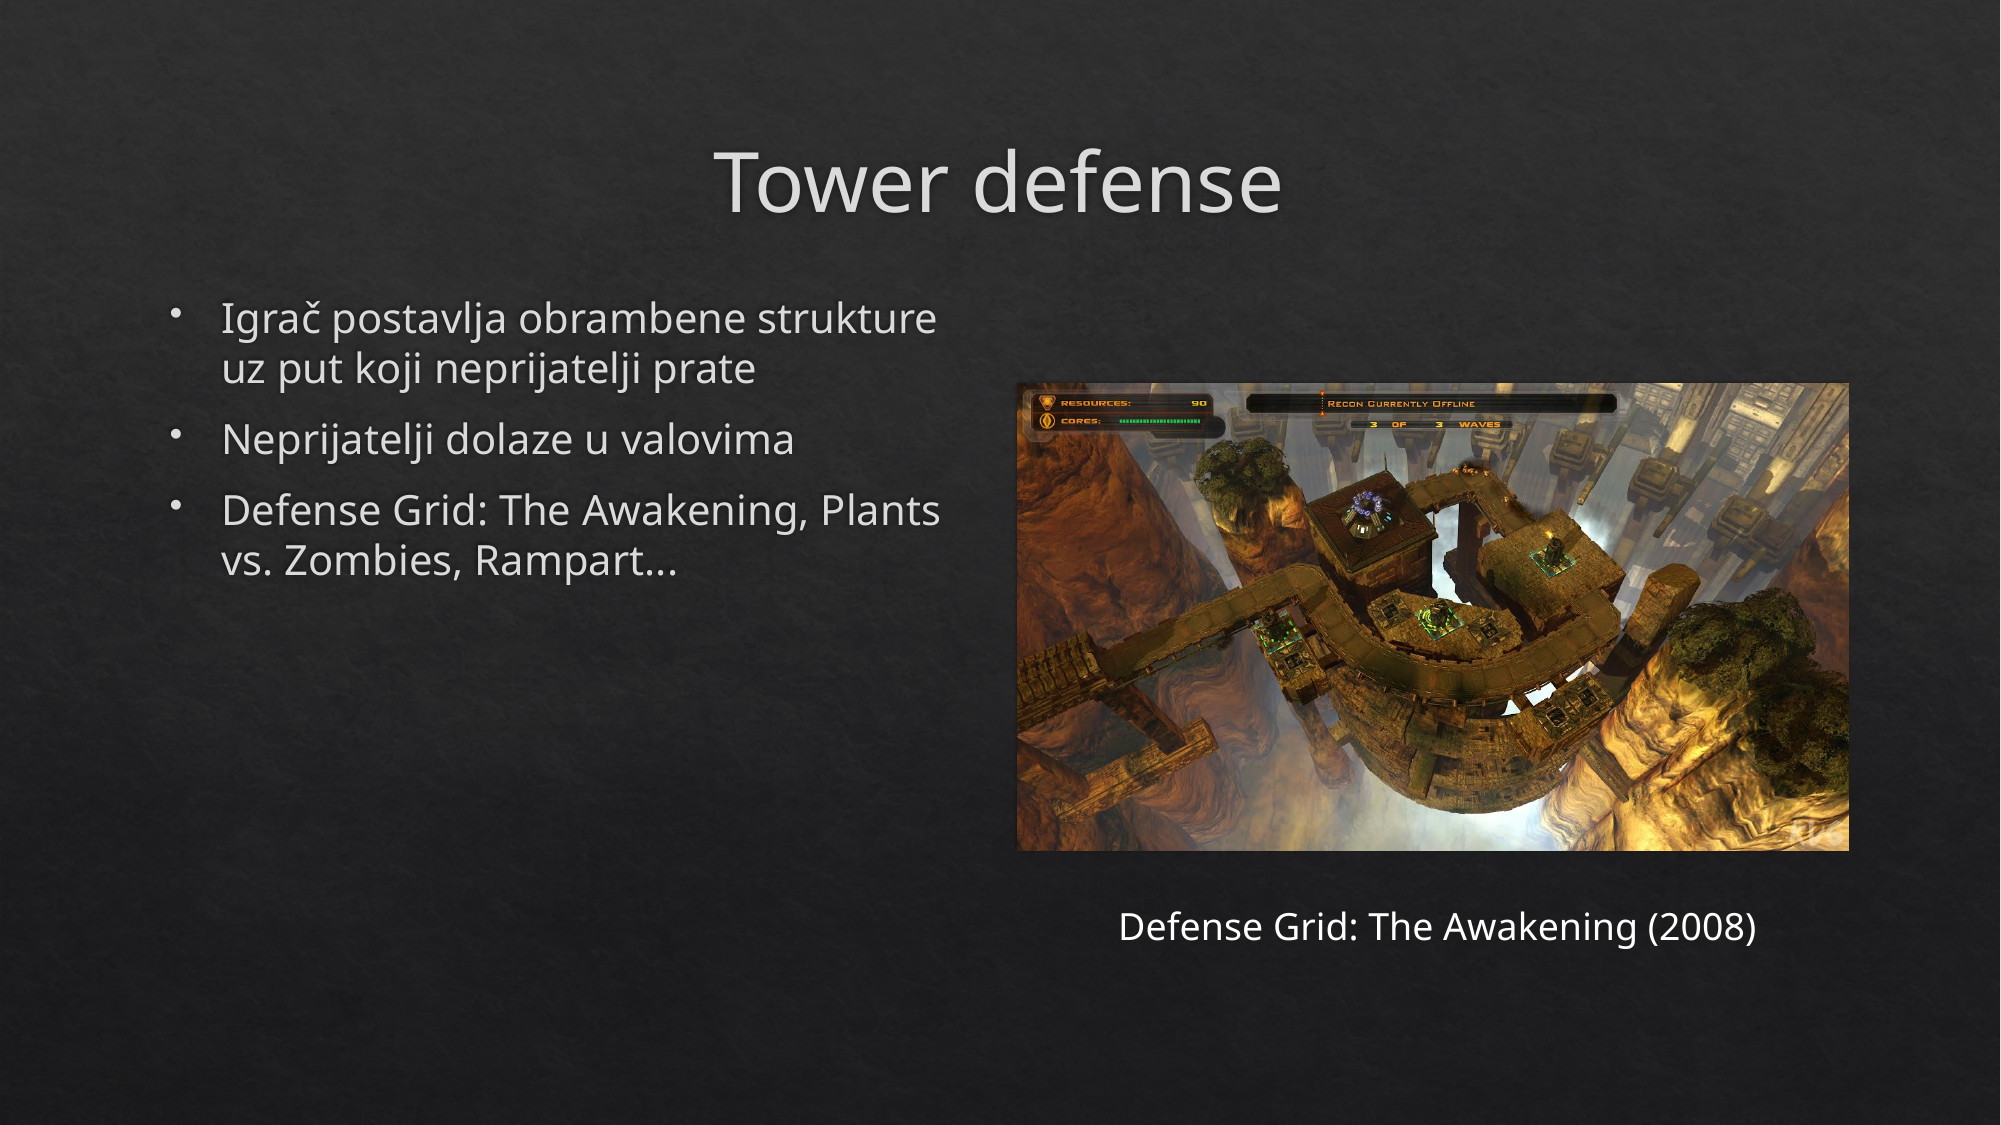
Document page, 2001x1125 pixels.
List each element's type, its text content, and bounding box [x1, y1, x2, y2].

text_box Defense Grid: The Awakening (2008) [1012, 895, 1863, 956]
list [1017, 383, 1849, 851]
title Tower defense [149, 99, 1849, 260]
list Igrač postavlja obrambene strukture uz put koji neprijatelji prate Neprijatelji dolaze u valovima Defense Grid: The Awakening, Plants vs. Zombies, Rampart... [149, 284, 980, 950]
